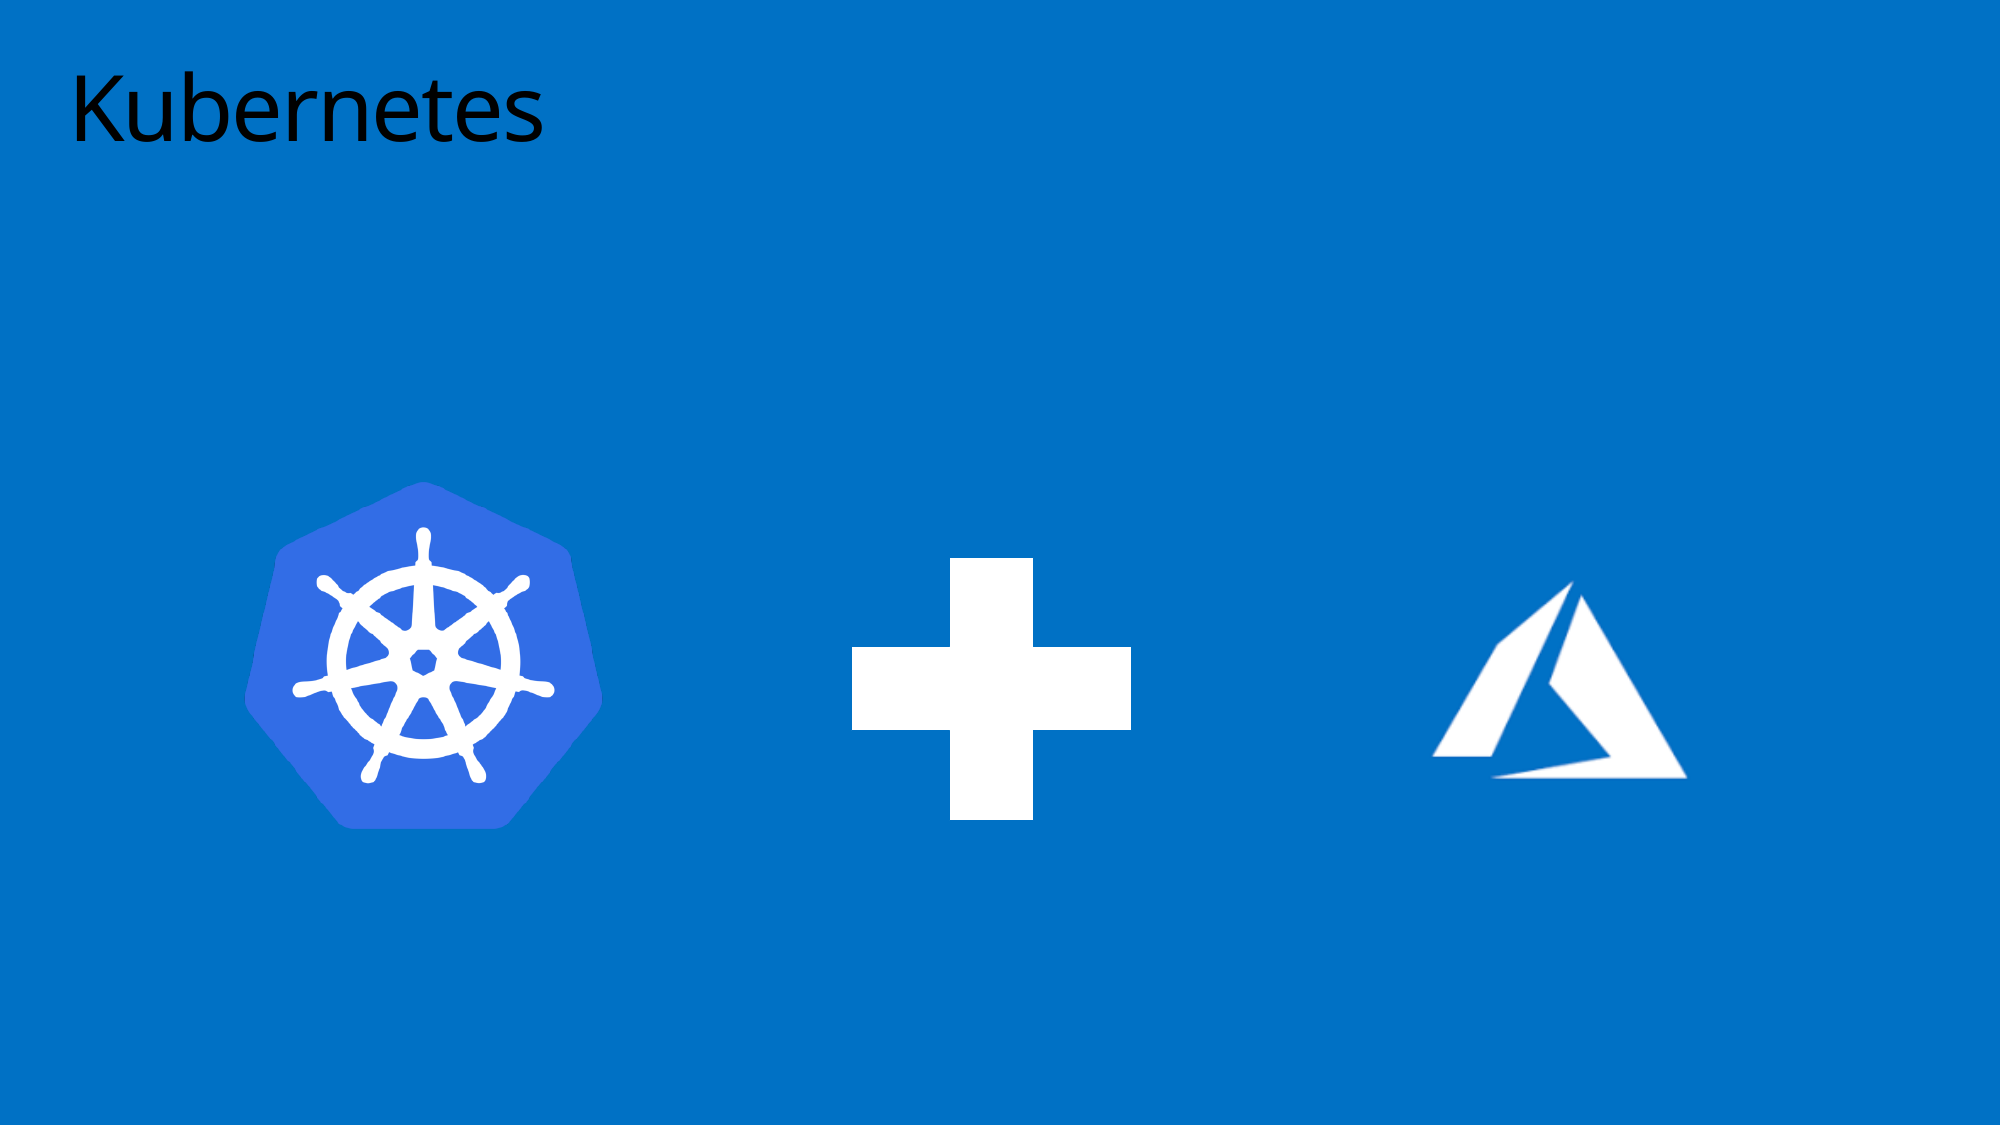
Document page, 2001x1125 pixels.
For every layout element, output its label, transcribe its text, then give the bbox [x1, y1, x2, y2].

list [232, 464, 614, 846]
title Kubernetes [44, 47, 1957, 196]
text_box [851, 556, 1132, 821]
picture [1369, 498, 1751, 880]
